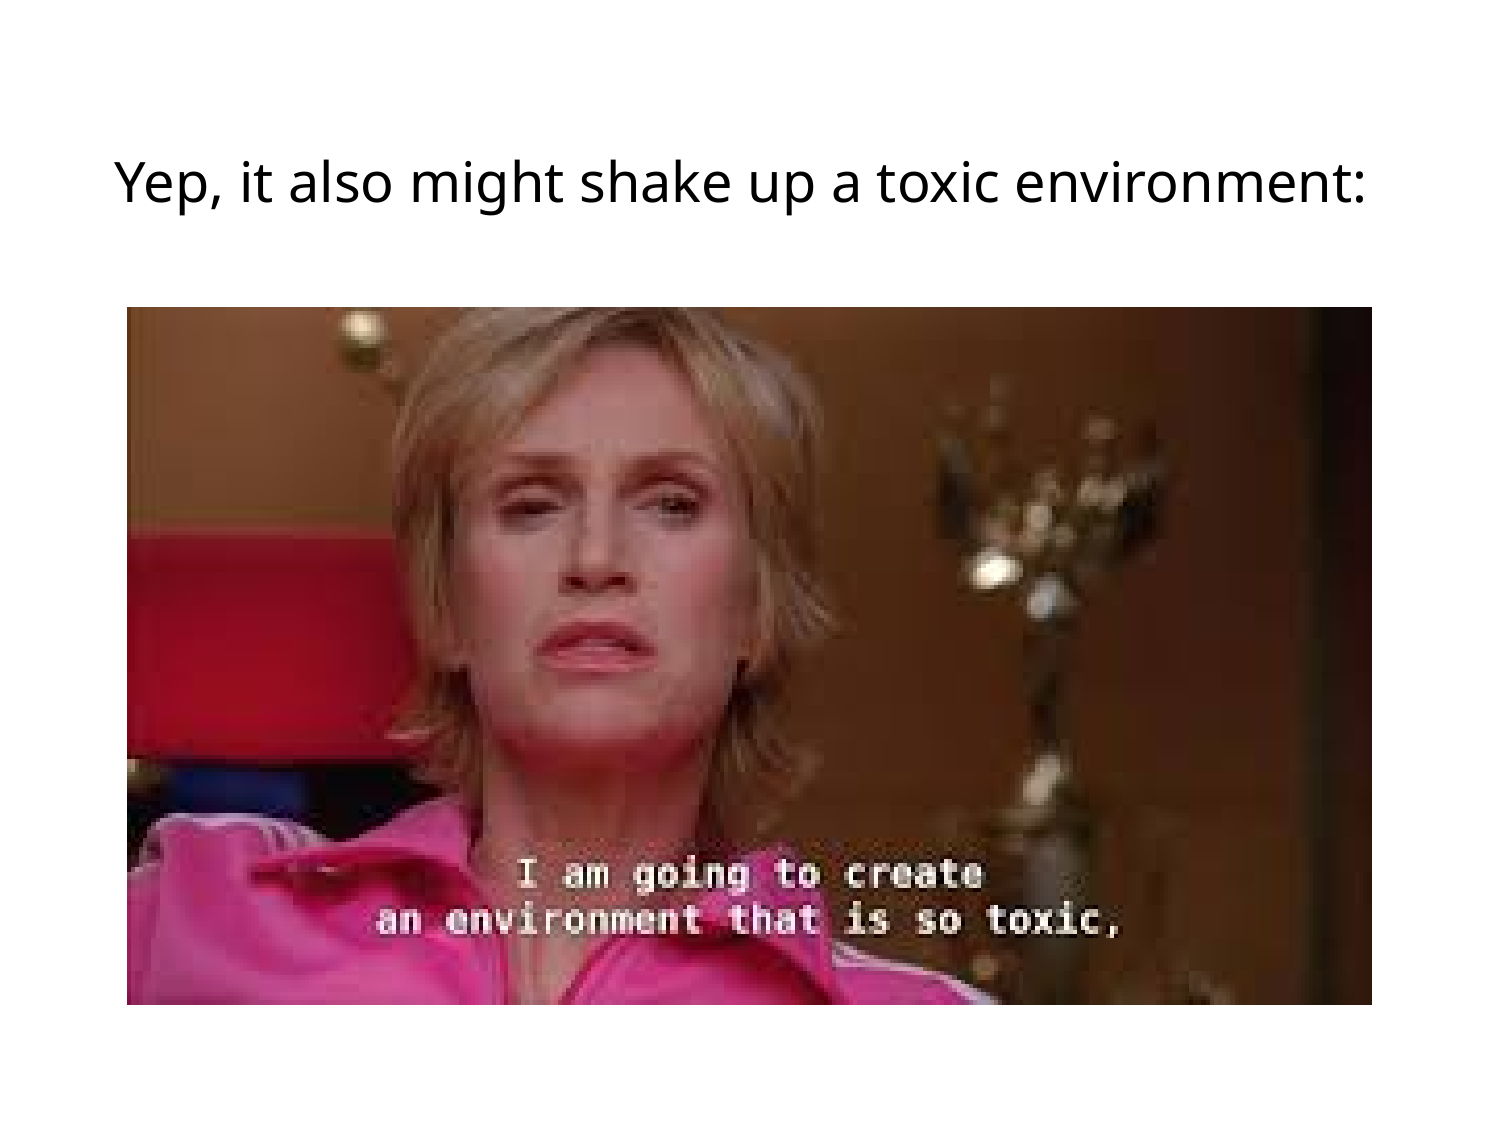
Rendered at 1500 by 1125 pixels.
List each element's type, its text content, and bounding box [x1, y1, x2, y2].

picture [127, 307, 1373, 1005]
title Yep, it also might shake up a toxic environment: [75, 120, 1425, 308]
